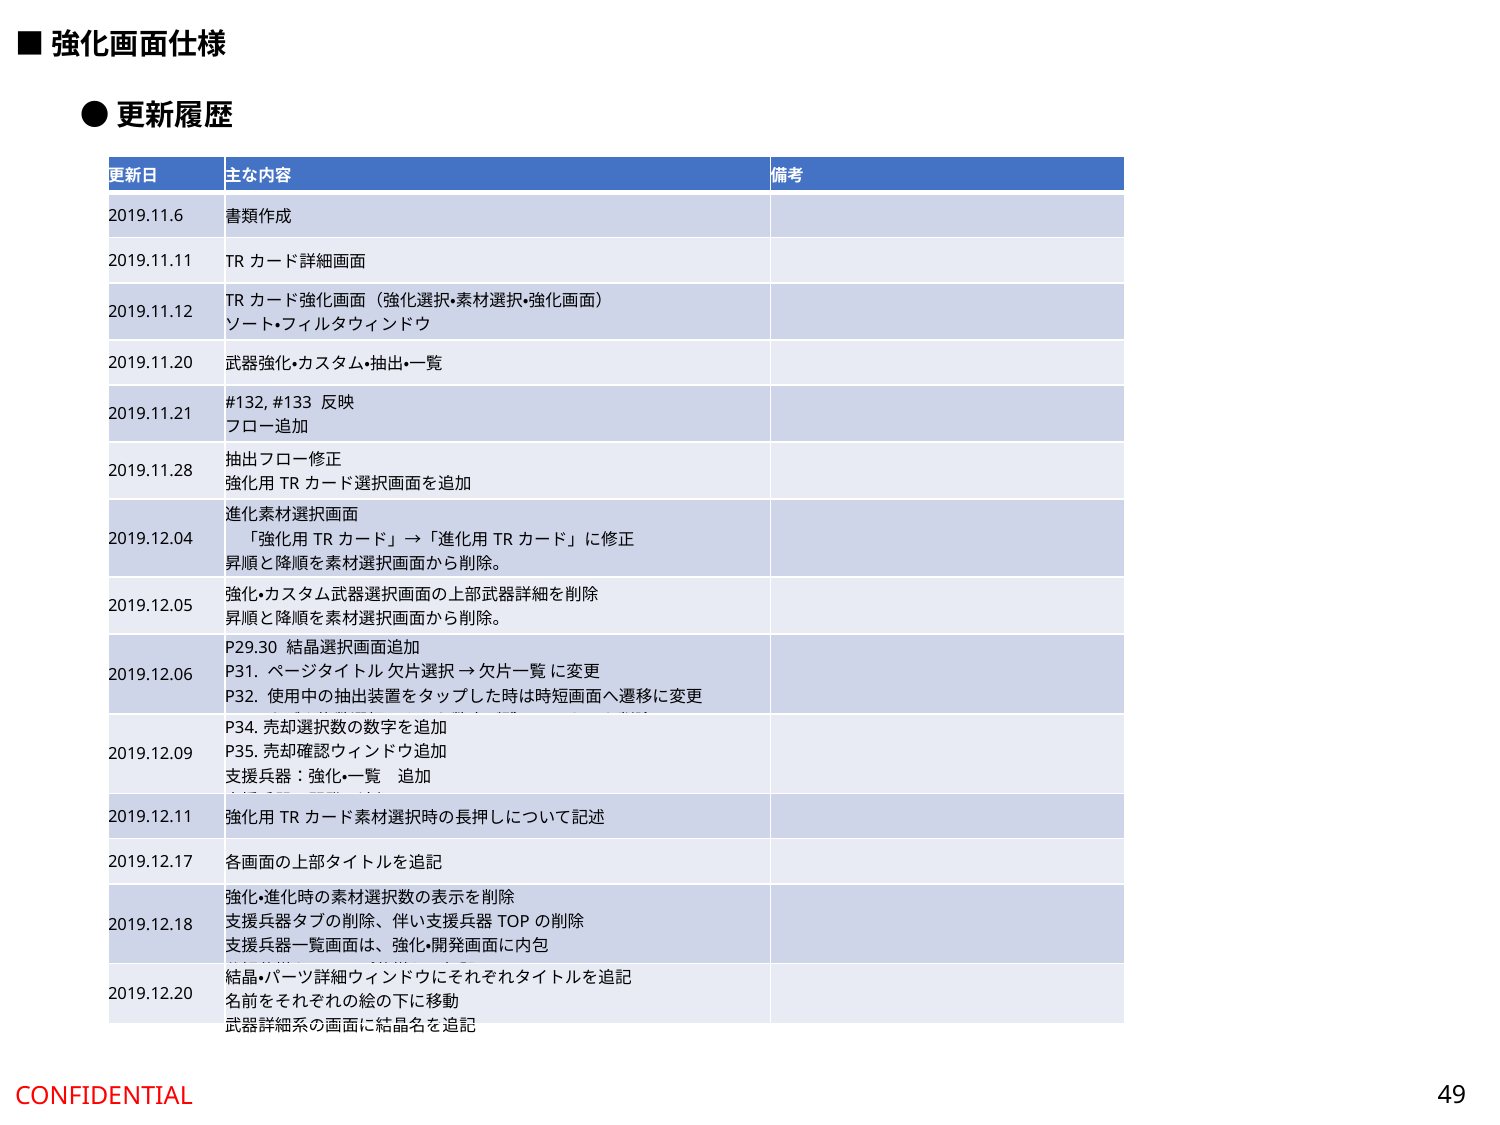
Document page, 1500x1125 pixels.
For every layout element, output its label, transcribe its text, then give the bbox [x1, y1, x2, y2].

table_cell [771, 964, 1124, 1023]
table_cell 2019.12.06 [109, 635, 224, 713]
table_cell [771, 195, 1124, 237]
table_cell P29.30 結晶選択画面追加 P31. ページタイトル 欠片選択 → 欠片一覧 に変更 P32. 使用中の抽出装置をタップした時は時短画面へ遷移に変更 P34. タブや複数選択のような数字が残っていたのを削除 [226, 635, 770, 713]
table_cell 2019.12.05 [109, 578, 224, 633]
table_cell [771, 715, 1124, 793]
table_header 更新日 [109, 157, 224, 190]
slide_number 49 [1143, 1065, 1482, 1125]
table_header 備考 [771, 157, 1124, 190]
table_header 主な内容 [226, 157, 770, 190]
table_cell 2019.11.20 [109, 341, 224, 384]
footer CONFIDENTIAL [0, 1065, 507, 1125]
table_cell 2019.11.11 [109, 238, 224, 282]
table_cell 2019.12.20 [109, 964, 224, 1023]
table_cell [771, 500, 1124, 576]
table_cell 書類作成 [226, 195, 770, 237]
table_cell 進化素材選択画面 「強化用TRカード」→「進化用TRカード」に修正 昇順と降順を素材選択画面から削除。 [226, 500, 770, 576]
table_cell [771, 885, 1124, 963]
table_cell [771, 839, 1124, 883]
table_cell 2019.12.18 [109, 885, 224, 963]
table_cell 2019.12.17 [109, 839, 224, 883]
table_cell 強化用TRカード素材選択時の長押しについて記述 [226, 794, 770, 838]
table_cell [771, 578, 1124, 633]
table_cell TRカード詳細画面 [226, 238, 770, 282]
table_cell 2019.11.21 [109, 386, 224, 441]
table_cell [771, 341, 1124, 384]
table_cell [771, 794, 1124, 838]
table_cell [771, 386, 1124, 441]
table_cell 2019.12.11 [109, 794, 224, 838]
table_cell P34.売却選択数の数字を追加 P35.売却確認ウィンドウ追加 支援兵器：強化・一覧 追加 支援兵器：開発 追加 [226, 715, 770, 793]
text_box ●更新履歴 [65, 88, 249, 139]
table_cell 2019.12.04 [109, 500, 224, 576]
table_cell 2019.12.09 [109, 715, 224, 793]
text_box ■強化画面仕様 [0, 17, 242, 68]
table_cell 強化・進化時の素材選択数の表示を削除 支援兵器タブの削除、伴い支援兵器TOPの削除 支援兵器一覧画面は、強化・開発画面に内包 分解仕様をショップ仕様から転記 [226, 885, 770, 963]
table_cell 各画面の上部タイトルを追記 [226, 839, 770, 883]
table_cell 結晶・パーツ詳細ウィンドウにそれぞれタイトルを追記 名前をそれぞれの絵の下に移動 武器詳細系の画面に結晶名を追記 [226, 964, 770, 1023]
table_cell 武器強化・カスタム・抽出・一覧 [226, 341, 770, 384]
table_cell [771, 635, 1124, 713]
table_cell 強化・カスタム武器選択画面の上部武器詳細を削除 昇順と降順を素材選択画面から削除。 [226, 578, 770, 633]
table_cell 2019.11.28 [109, 443, 224, 498]
table_cell TRカード強化画面（強化選択・素材選択・強化画面） ソート・フィルタウィンドウ [226, 284, 770, 339]
table_cell [771, 284, 1124, 339]
table_cell #132, #133 反映 フロー追加 [226, 386, 770, 441]
table_cell [771, 443, 1124, 498]
table_cell 抽出フロー修正 強化用TRカード選択画面を追加 [226, 443, 770, 498]
table_cell [771, 238, 1124, 282]
table_cell 2019.11.12 [109, 284, 224, 339]
table_cell 2019.11.6 [109, 195, 224, 237]
